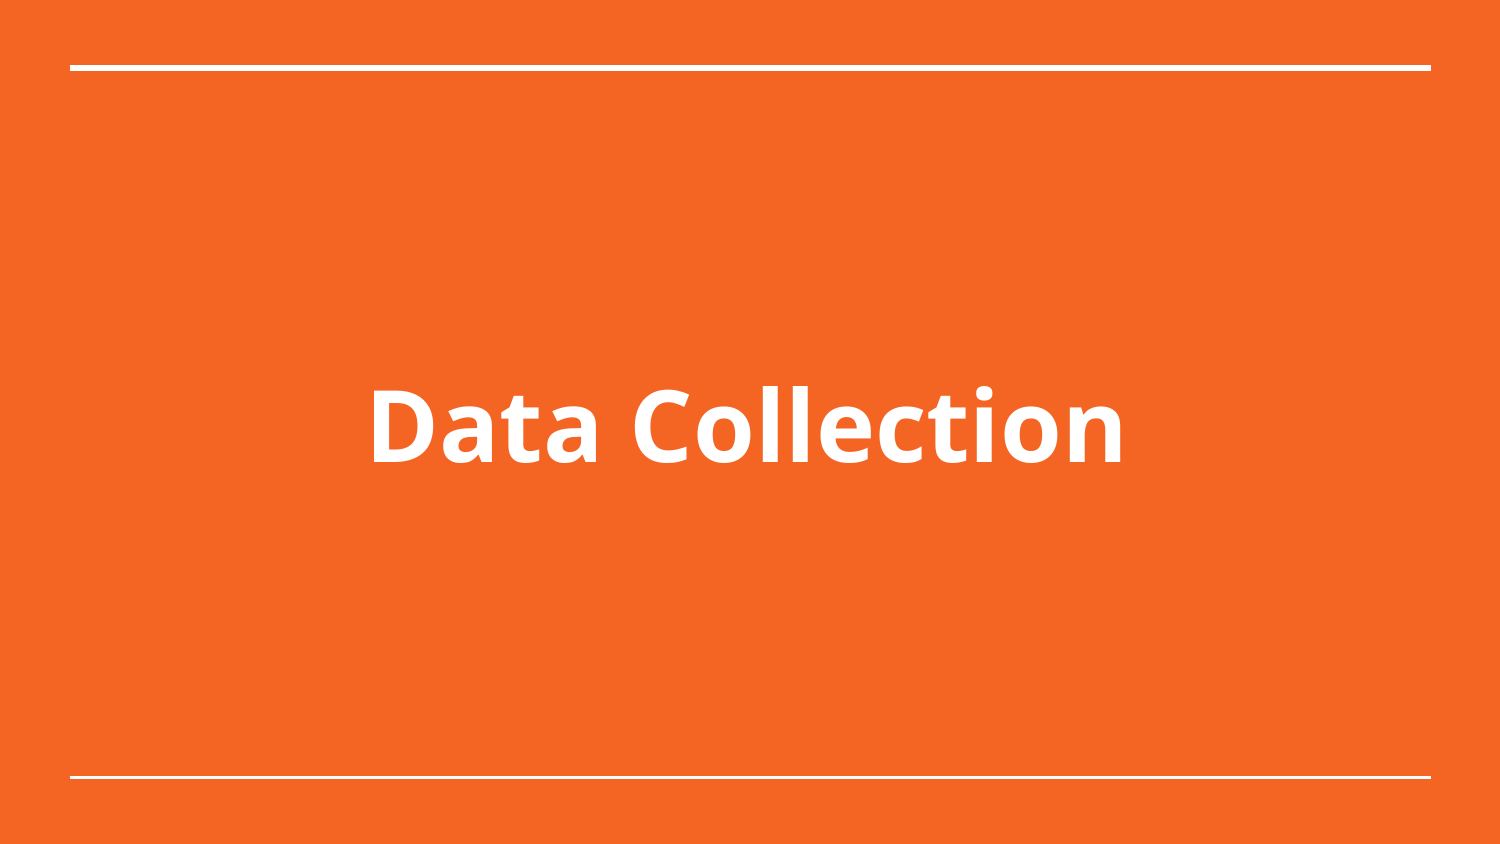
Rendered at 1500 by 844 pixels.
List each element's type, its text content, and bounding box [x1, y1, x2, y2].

title Data Collection [66, 296, 1428, 550]
